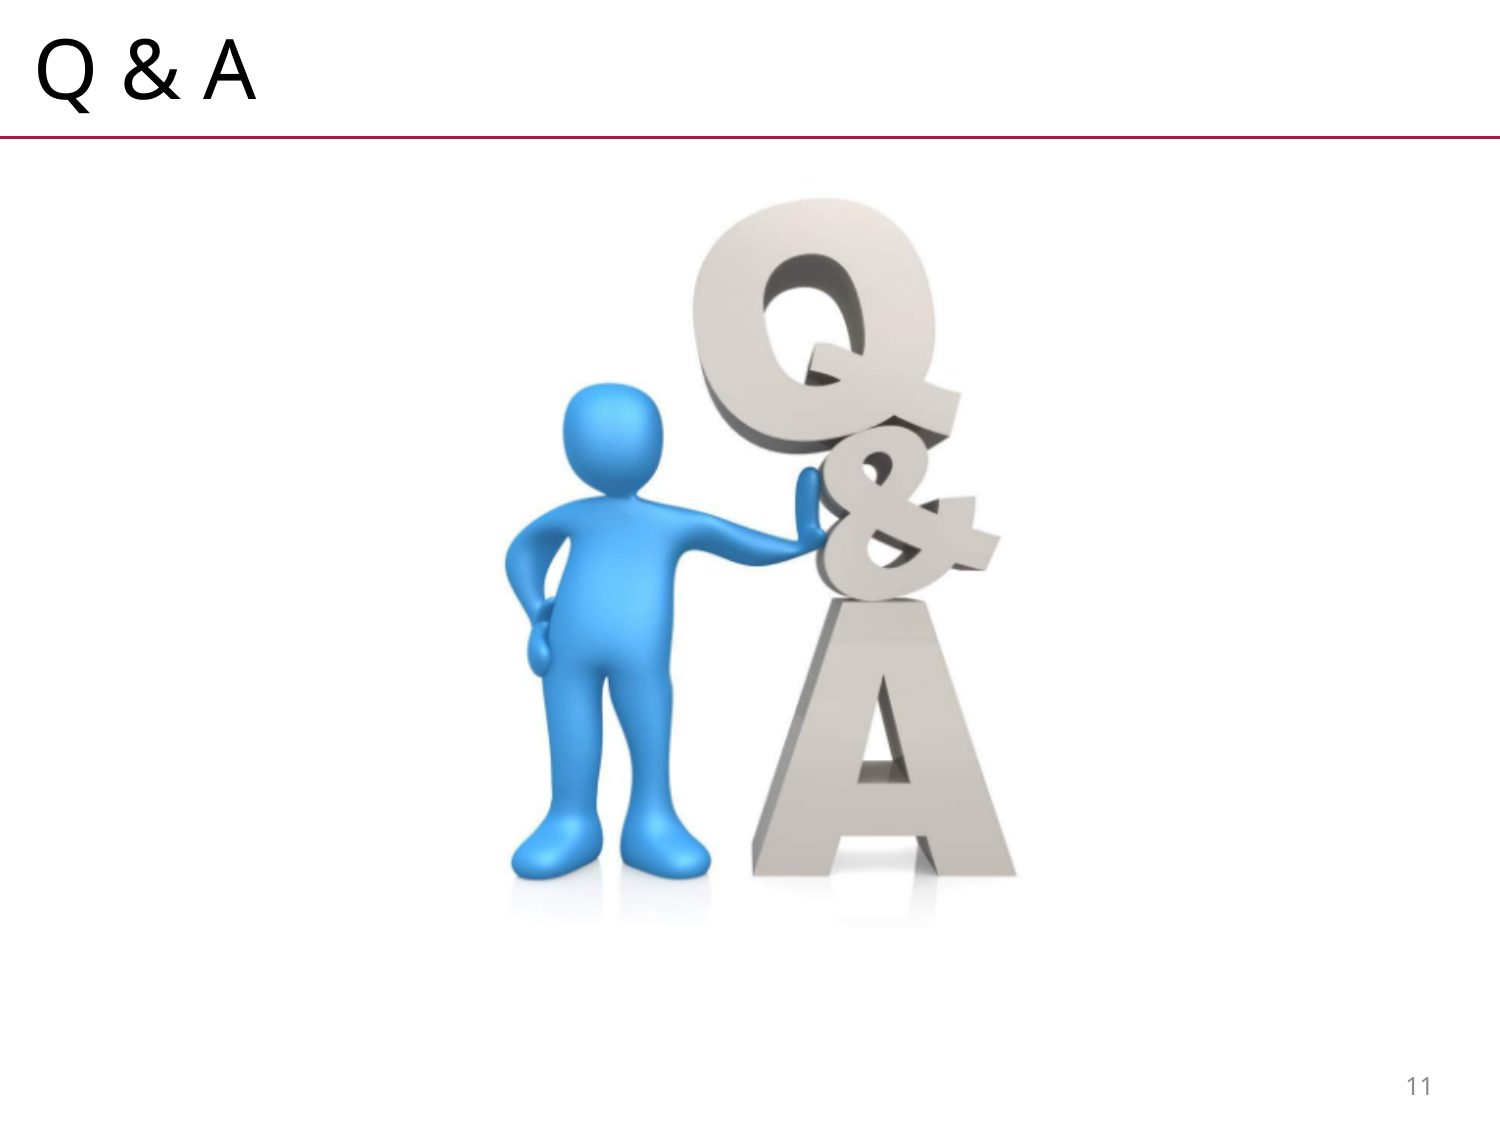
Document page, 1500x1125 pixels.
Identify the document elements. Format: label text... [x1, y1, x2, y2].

slide_number 11 [1111, 1057, 1449, 1118]
title Q & A [18, 19, 1313, 126]
picture [407, 189, 1093, 936]
